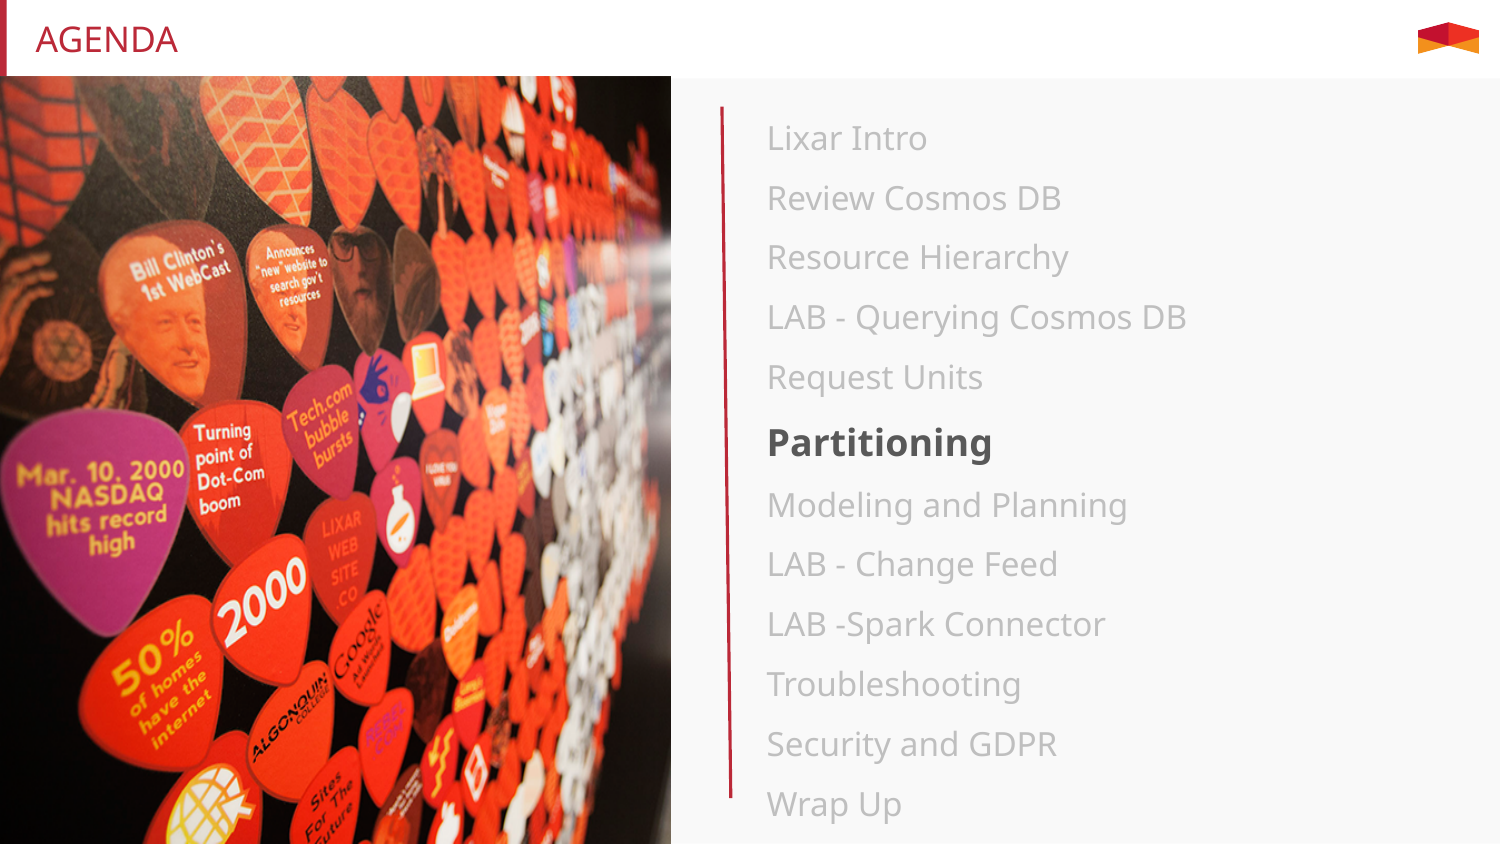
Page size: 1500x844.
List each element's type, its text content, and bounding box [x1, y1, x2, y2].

picture [0, 75, 671, 844]
title AGENDA [20, 0, 1406, 77]
text_box Lixar Intro Review Cosmos DB Resource Hierarchy LAB - Querying Cosmos DB Request Units Partitioning Modeling and Planning LAB - Change Feed LAB -Spark Connector Troubleshooting Security and GDPR Wrap Up [751, 101, 1411, 819]
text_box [721, 106, 731, 799]
picture [1418, 22, 1479, 54]
